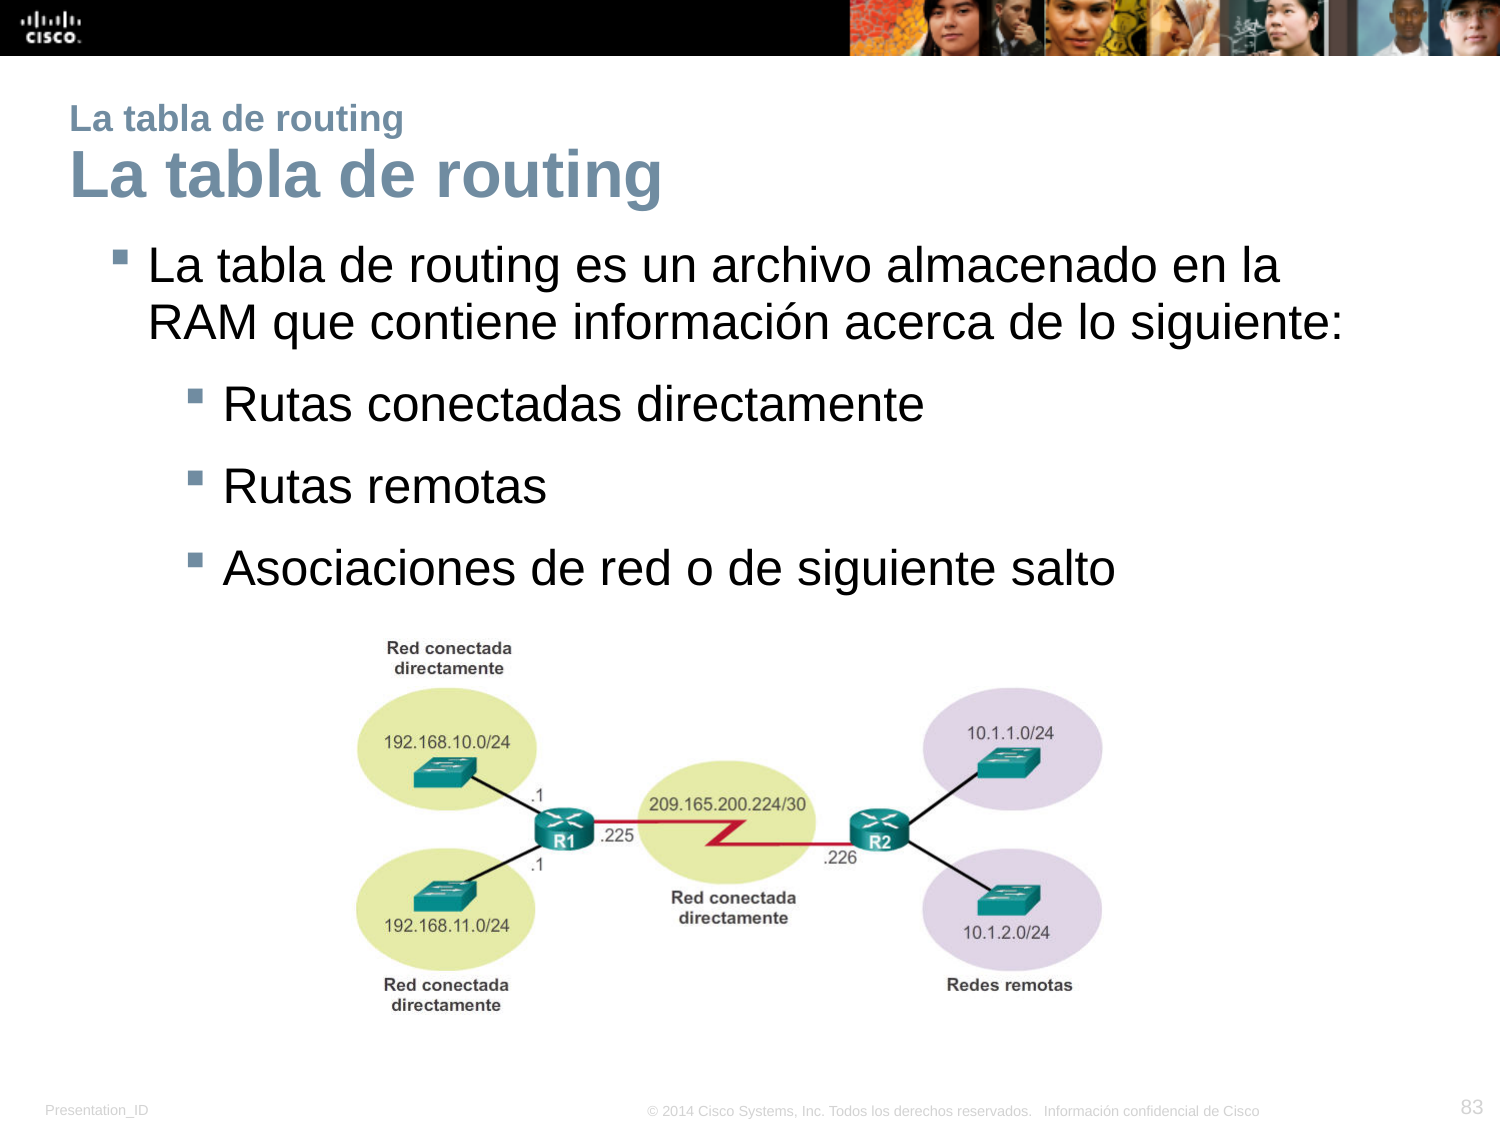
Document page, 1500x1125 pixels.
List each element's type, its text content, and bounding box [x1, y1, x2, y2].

text_box [78, 227, 1400, 1062]
picture [0, 0, 1500, 56]
picture [342, 614, 1134, 1060]
text_box [103, 238, 1425, 1073]
text_box La tabla de routing es un archivo almacenado en la RAM que contiene información acerca de lo siguiente: Rutas conectadas directamente Rutas remotas Asociaciones de red o de siguiente salto [95, 229, 1417, 1065]
title La tabla de routing La tabla de routing [55, 80, 1393, 219]
